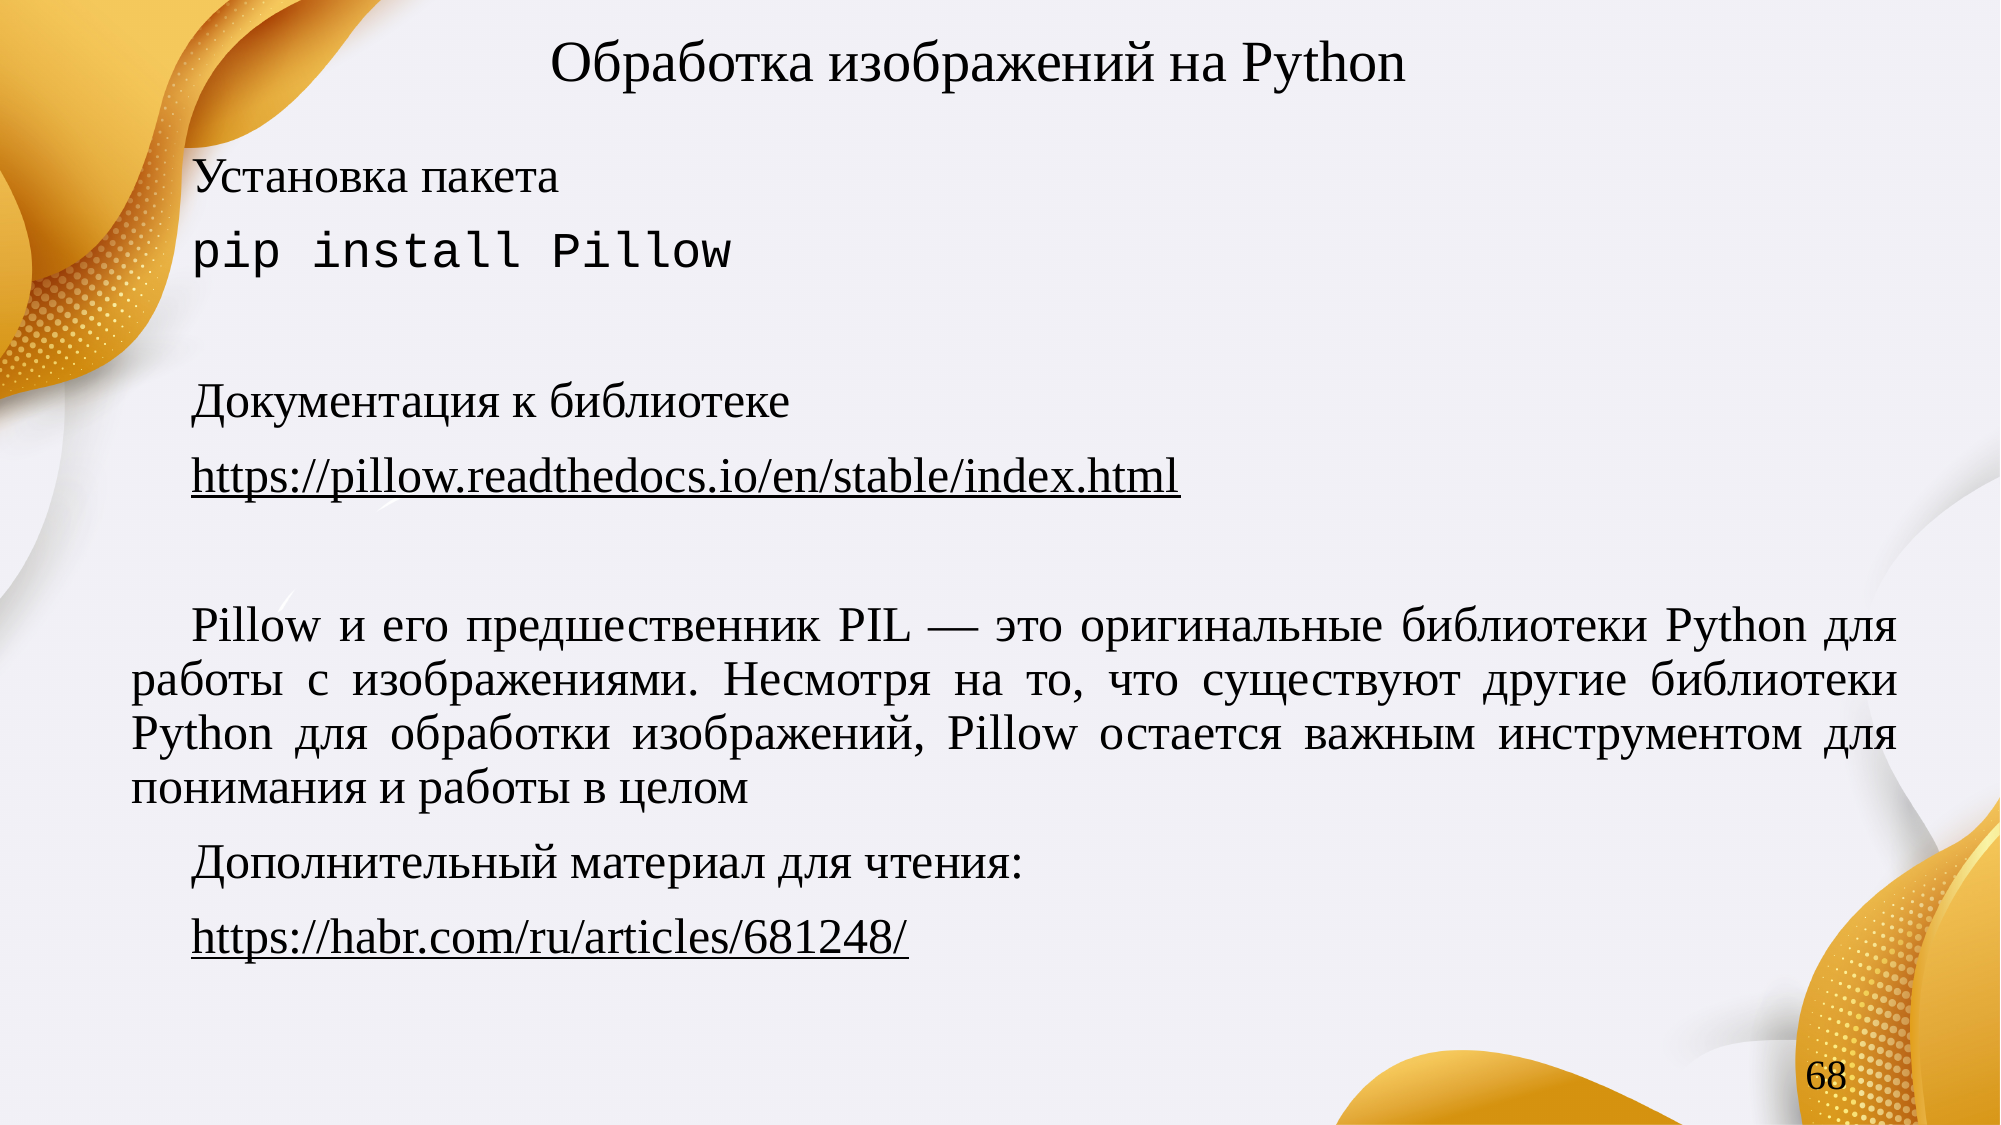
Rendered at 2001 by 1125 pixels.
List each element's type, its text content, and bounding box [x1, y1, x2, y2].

title Обработка изображений на Python [116, 13, 1842, 112]
picture [0, 0, 2000, 1125]
slide_number 68 [1412, 1042, 1863, 1103]
list Установка пакета pip install Pillow Документация к библиотеке https://pillow.readthedocs.io/en/stable/index.html Pillow и его предшественник PIL — это оригинальные библиотеки Python для работы с изображениями. Несмотря на то, что существуют другие библиотеки Python для обработки изображений, Pillow остается важным инструментом для понимания и работы в целом Дополнительный материал для чтения: https://habr.com/ru/articles/681248/ [116, 142, 1914, 1043]
